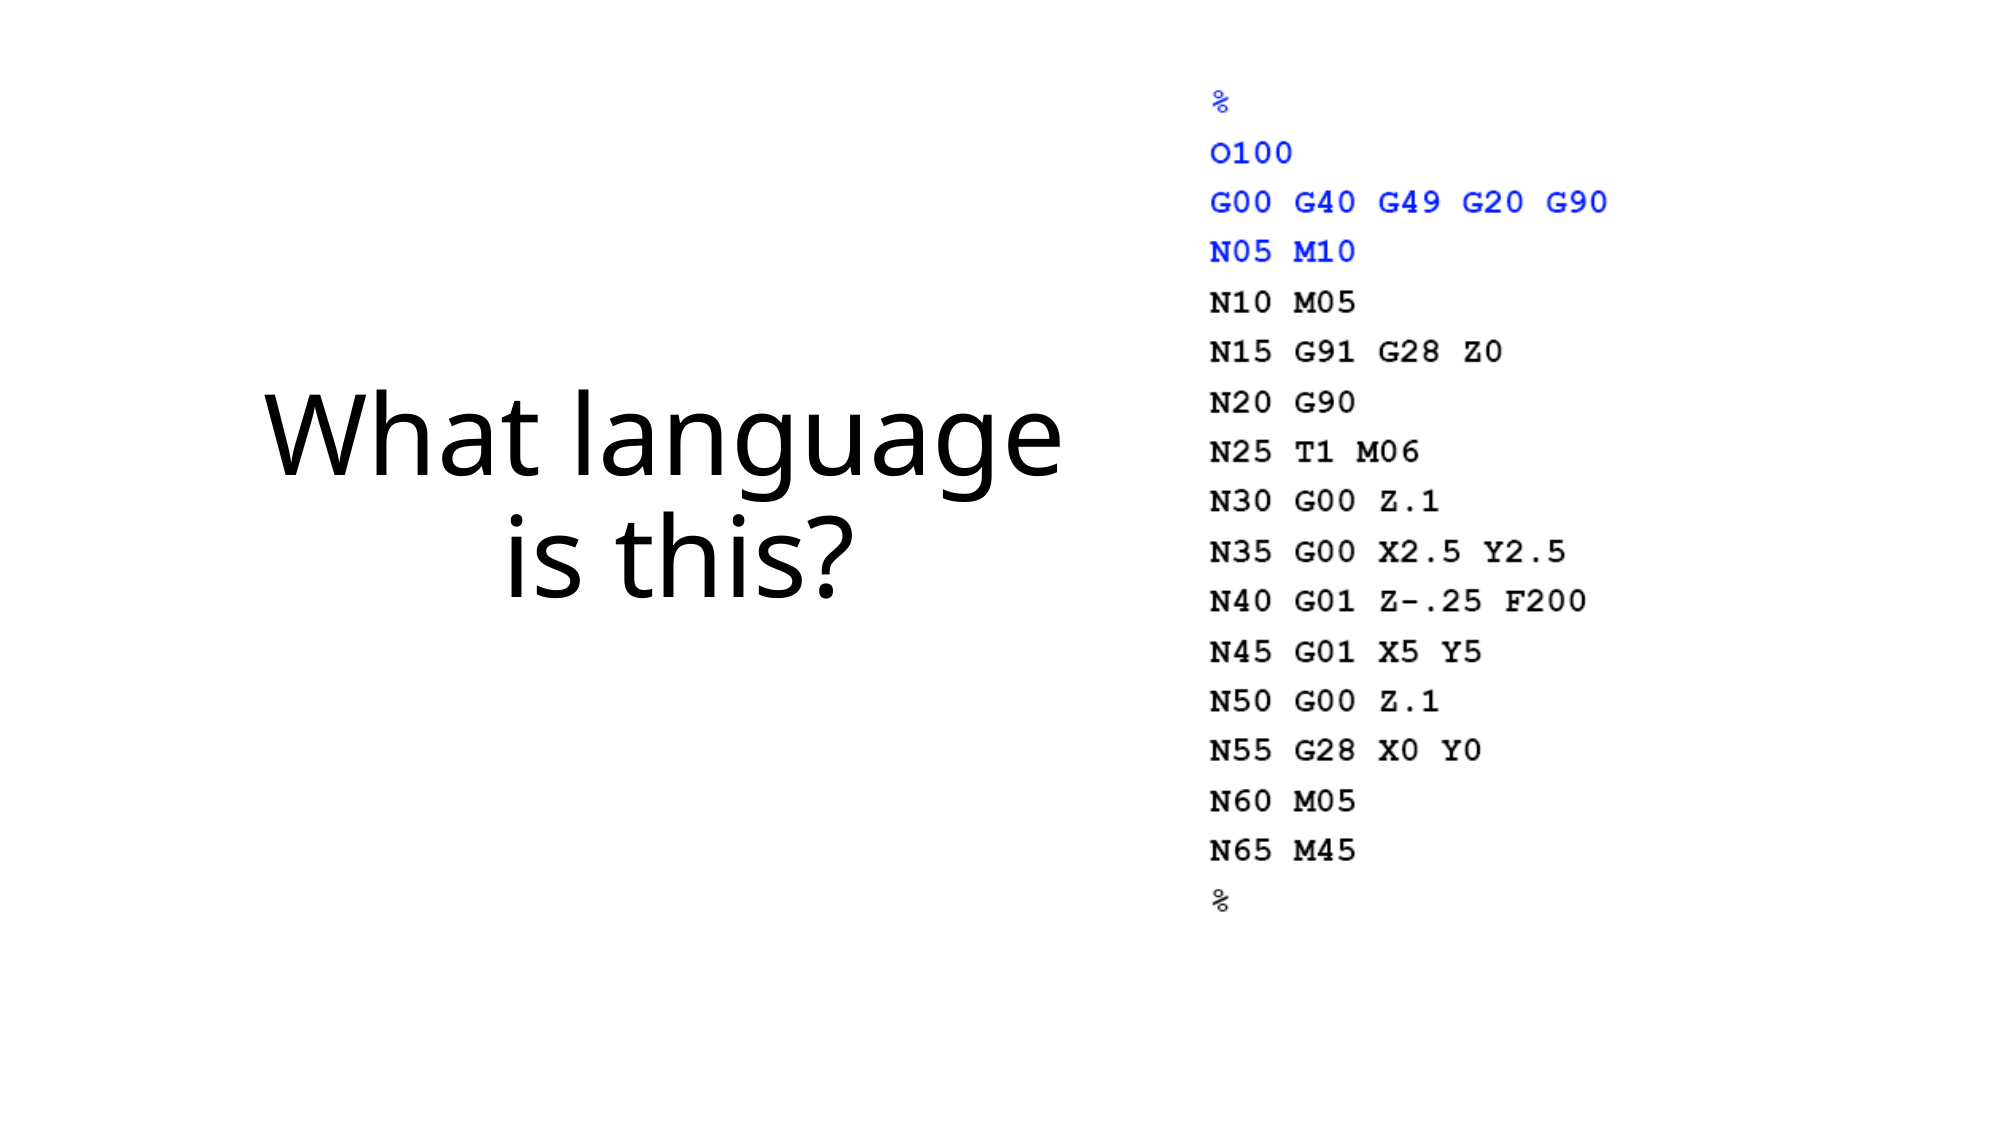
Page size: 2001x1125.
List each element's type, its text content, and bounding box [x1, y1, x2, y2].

title What language is this? [38, 203, 1148, 797]
picture [1148, 16, 1784, 969]
